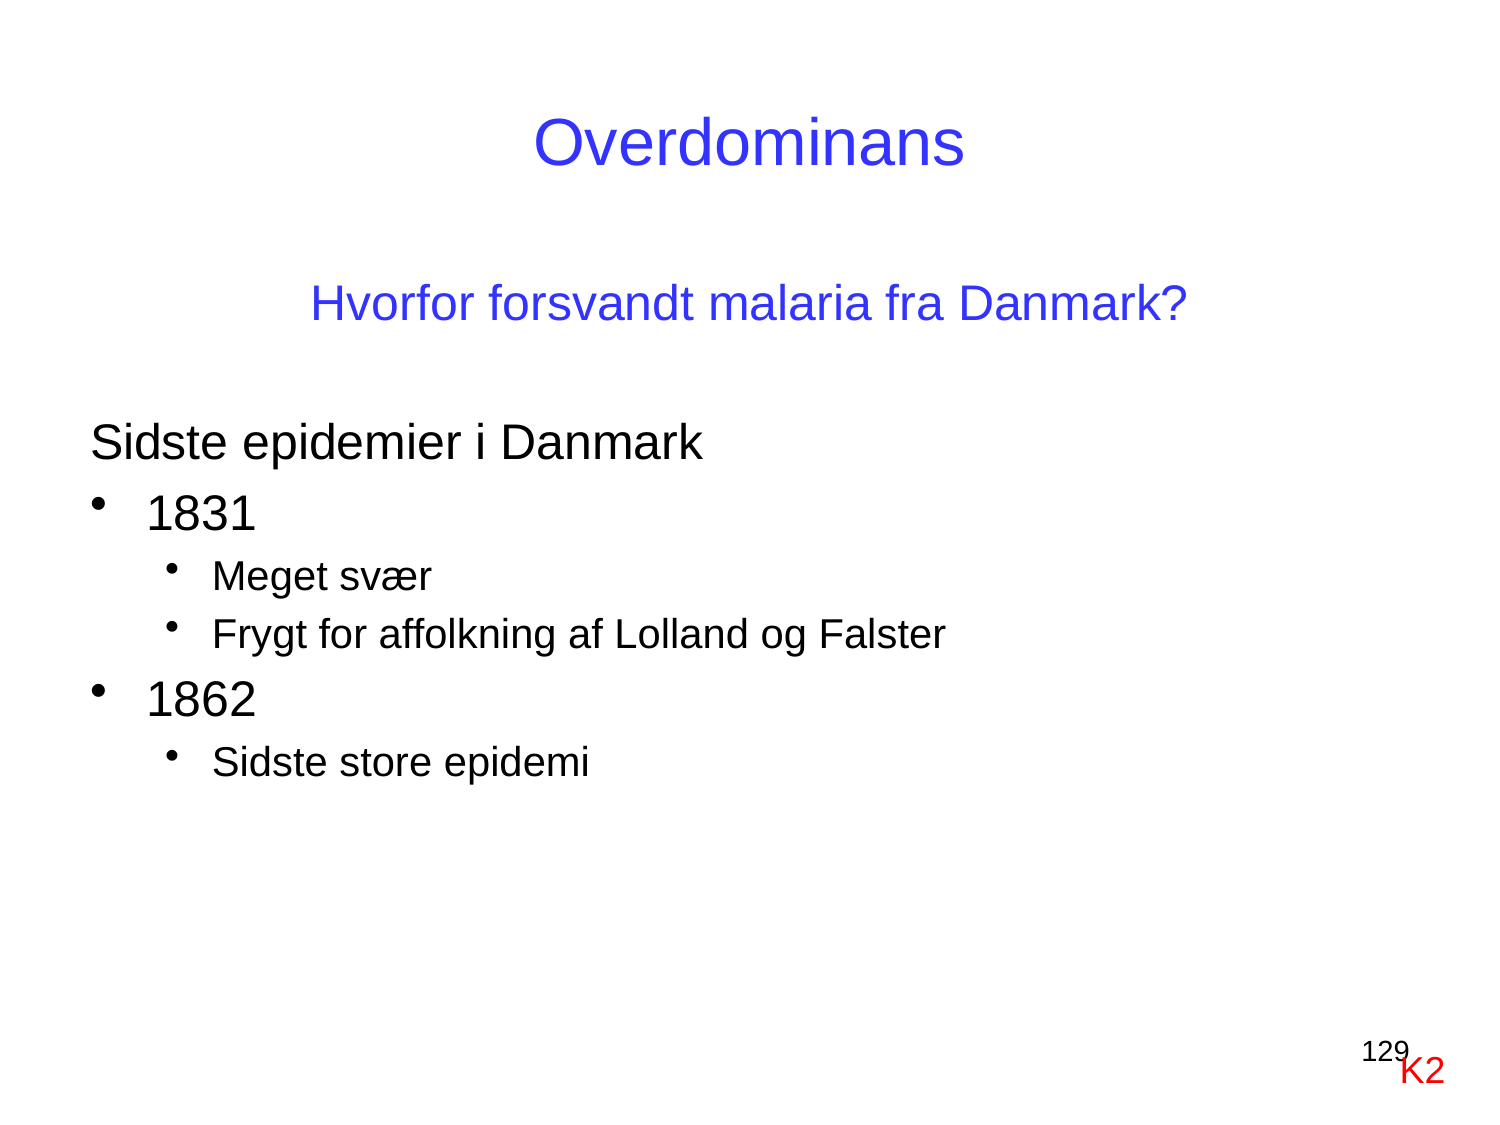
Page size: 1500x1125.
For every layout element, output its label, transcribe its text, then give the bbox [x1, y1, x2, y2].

title Overdominans [75, 45, 1425, 233]
slide_number 129 [1074, 1024, 1426, 1103]
list Hvorfor forsvandt malaria fra Danmark? Sidste epidemier i Danmark 1831 Meget svær Frygt for affolkning af Lolland og Falster 1862 Sidste store epidemi [75, 262, 1425, 1005]
text_box K2 [1384, 1038, 1461, 1098]
